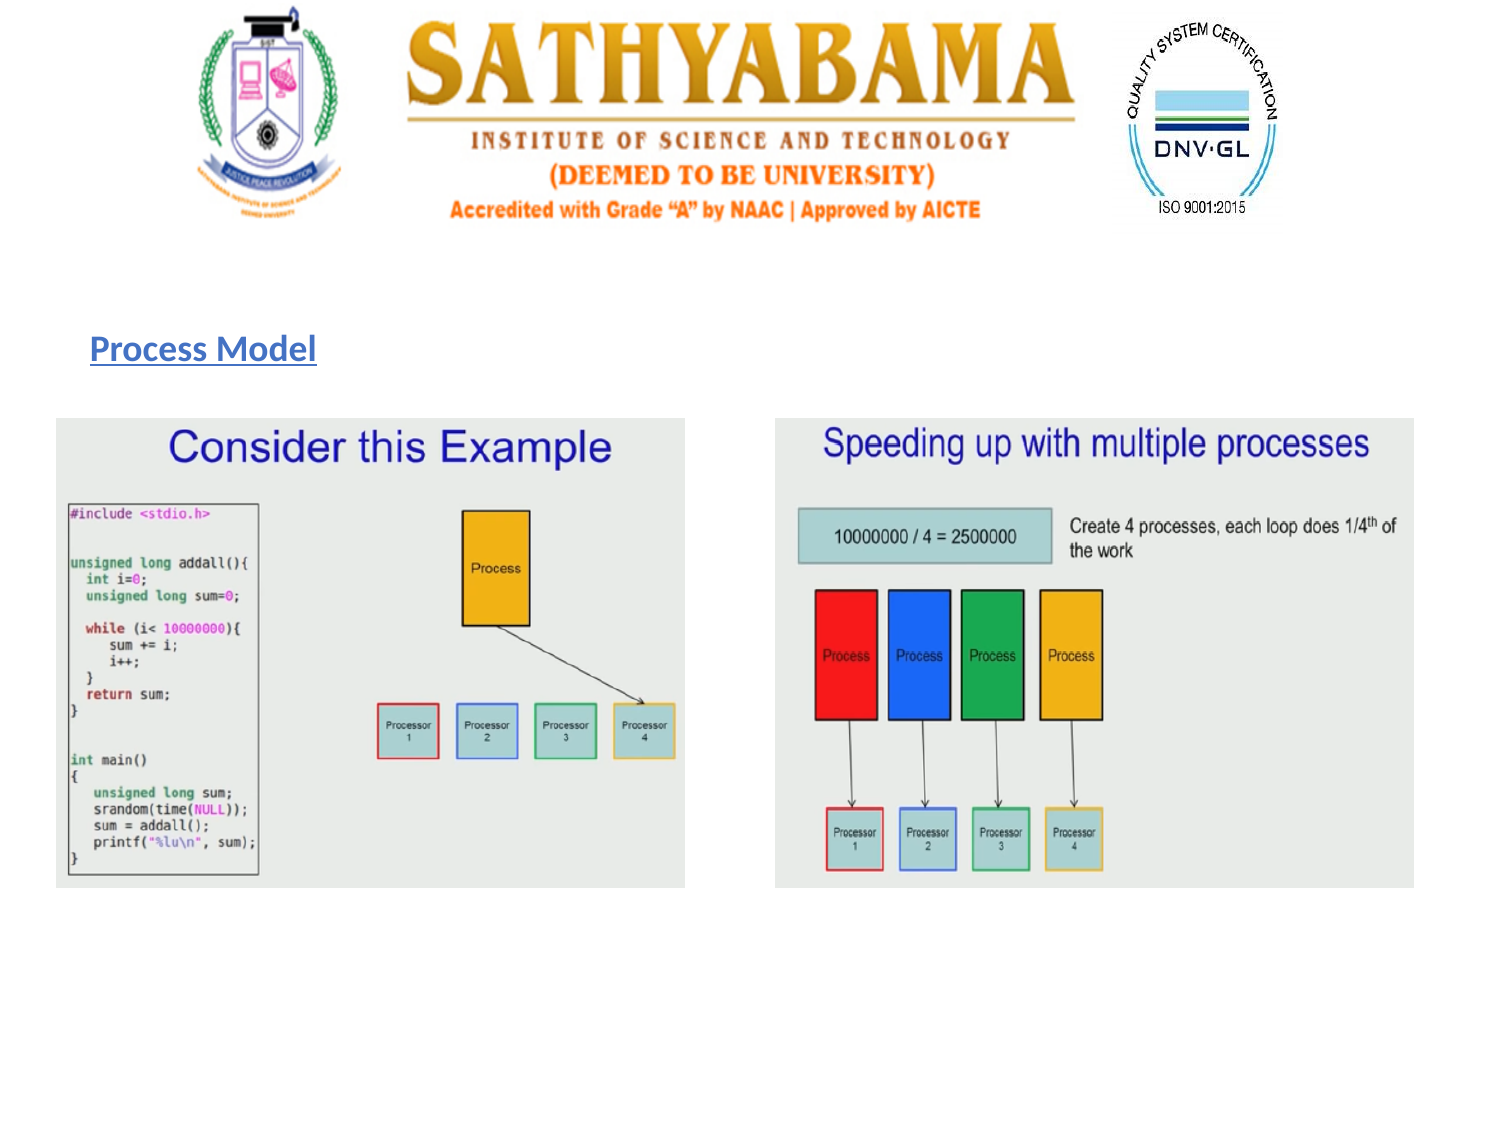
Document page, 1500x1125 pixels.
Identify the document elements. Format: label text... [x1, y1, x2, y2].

picture [56, 418, 685, 888]
picture [397, 0, 1084, 230]
picture [186, 3, 352, 227]
picture [775, 418, 1414, 888]
picture [1112, 8, 1283, 238]
text_box Process Model [75, 316, 1476, 421]
